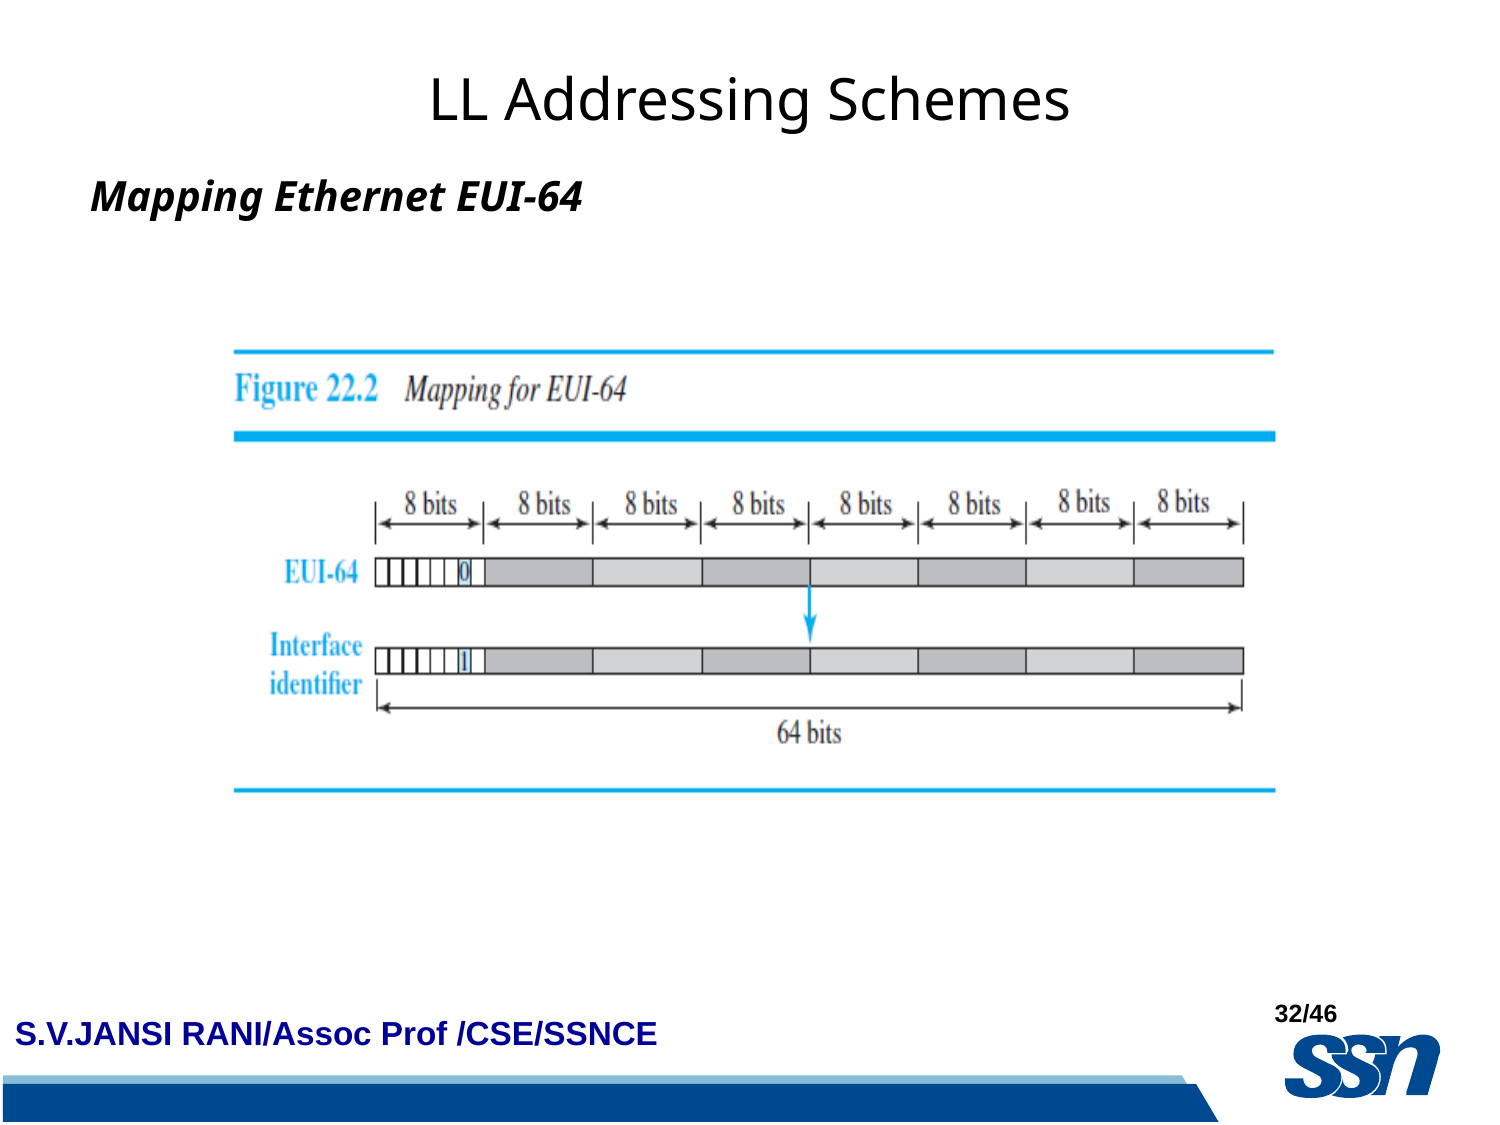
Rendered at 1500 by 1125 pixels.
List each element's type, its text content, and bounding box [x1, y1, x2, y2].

list Mapping Ethernet EUI-64 [74, 162, 1426, 1006]
picture [217, 314, 1283, 823]
title LL Addressing Schemes [74, 44, 1426, 151]
